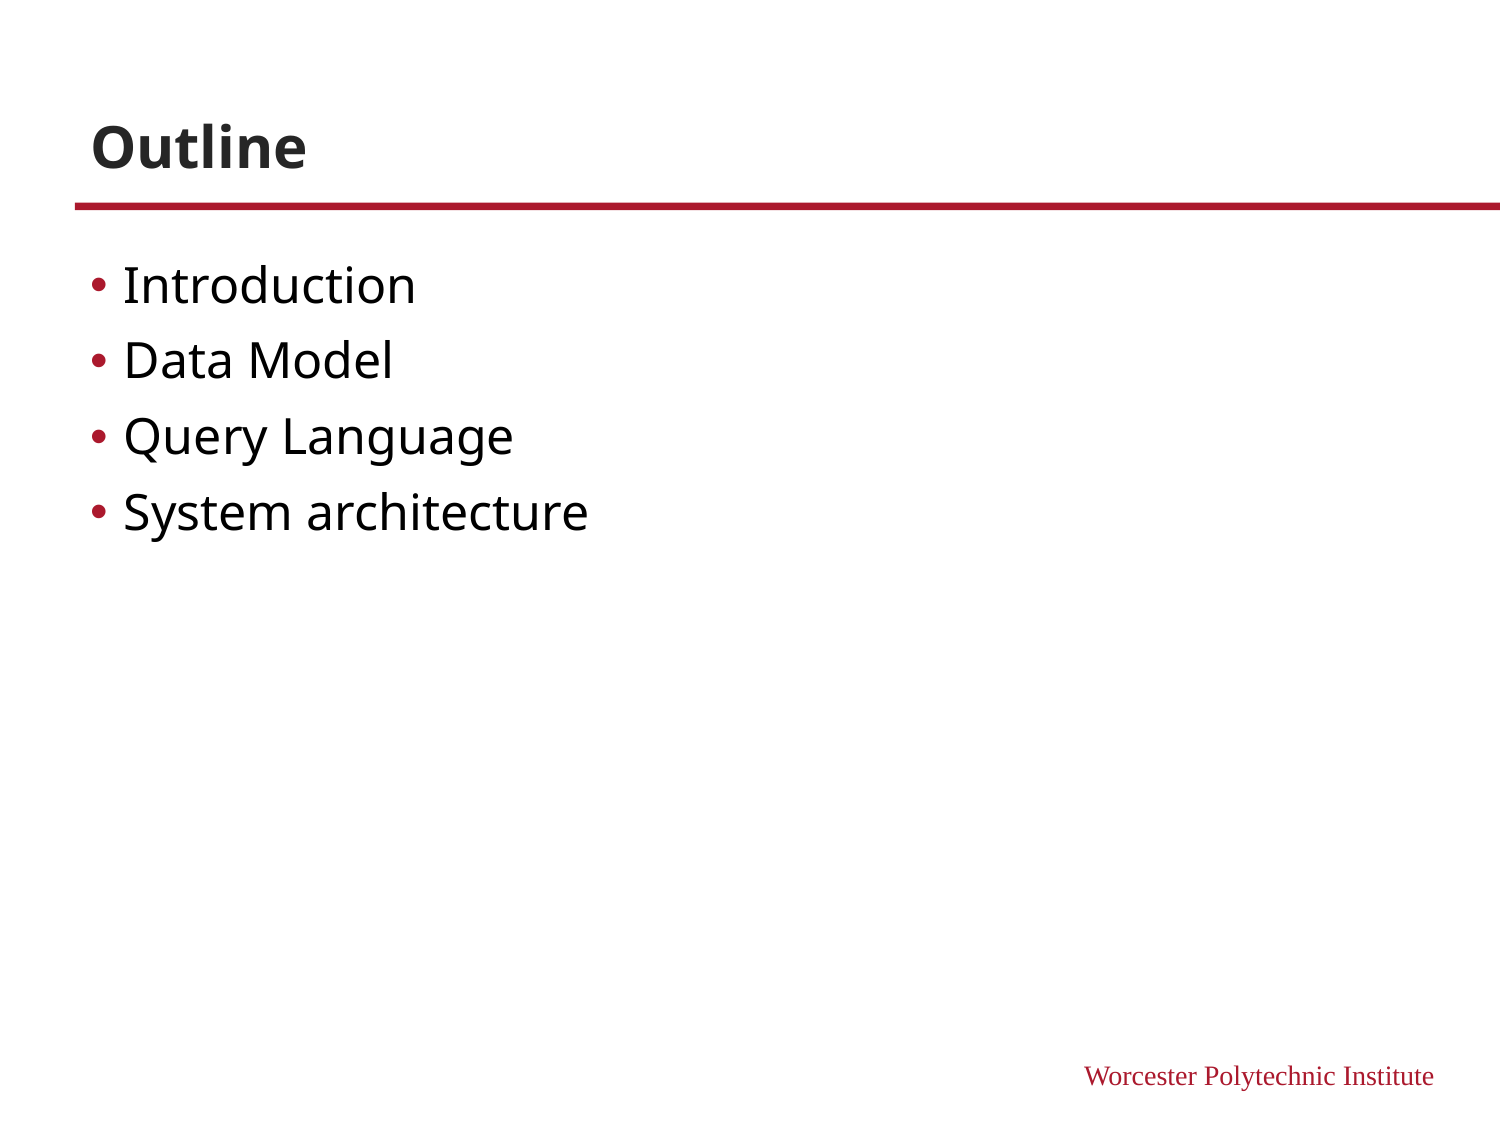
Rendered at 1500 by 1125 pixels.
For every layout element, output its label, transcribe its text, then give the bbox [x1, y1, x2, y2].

list Introduction Data Model Query Language System architecture [75, 249, 1425, 1013]
title Outline [75, 56, 1425, 188]
